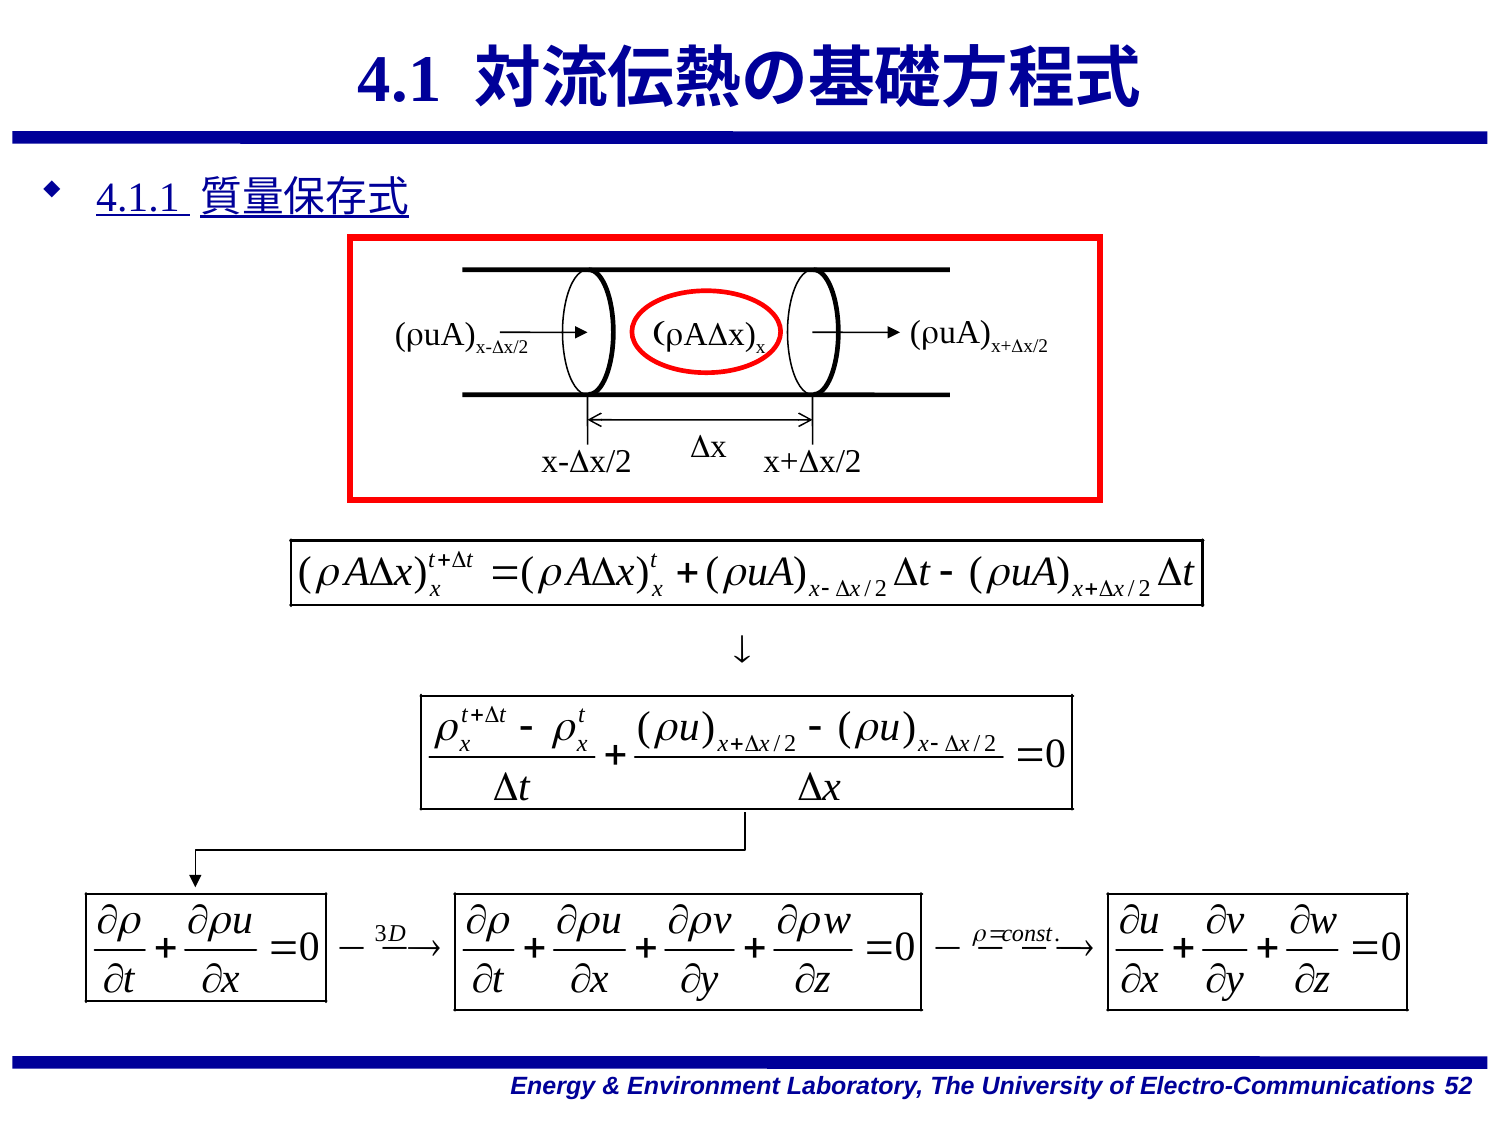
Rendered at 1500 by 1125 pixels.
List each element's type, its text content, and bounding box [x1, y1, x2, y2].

text_box [349, 237, 1100, 500]
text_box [81, 534, 1413, 1016]
title 4.1 対流伝熱の基礎方程式 [12, 12, 1488, 138]
list 4.1.1 質量保存式 [24, 162, 1475, 1038]
text_box [631, 290, 781, 373]
